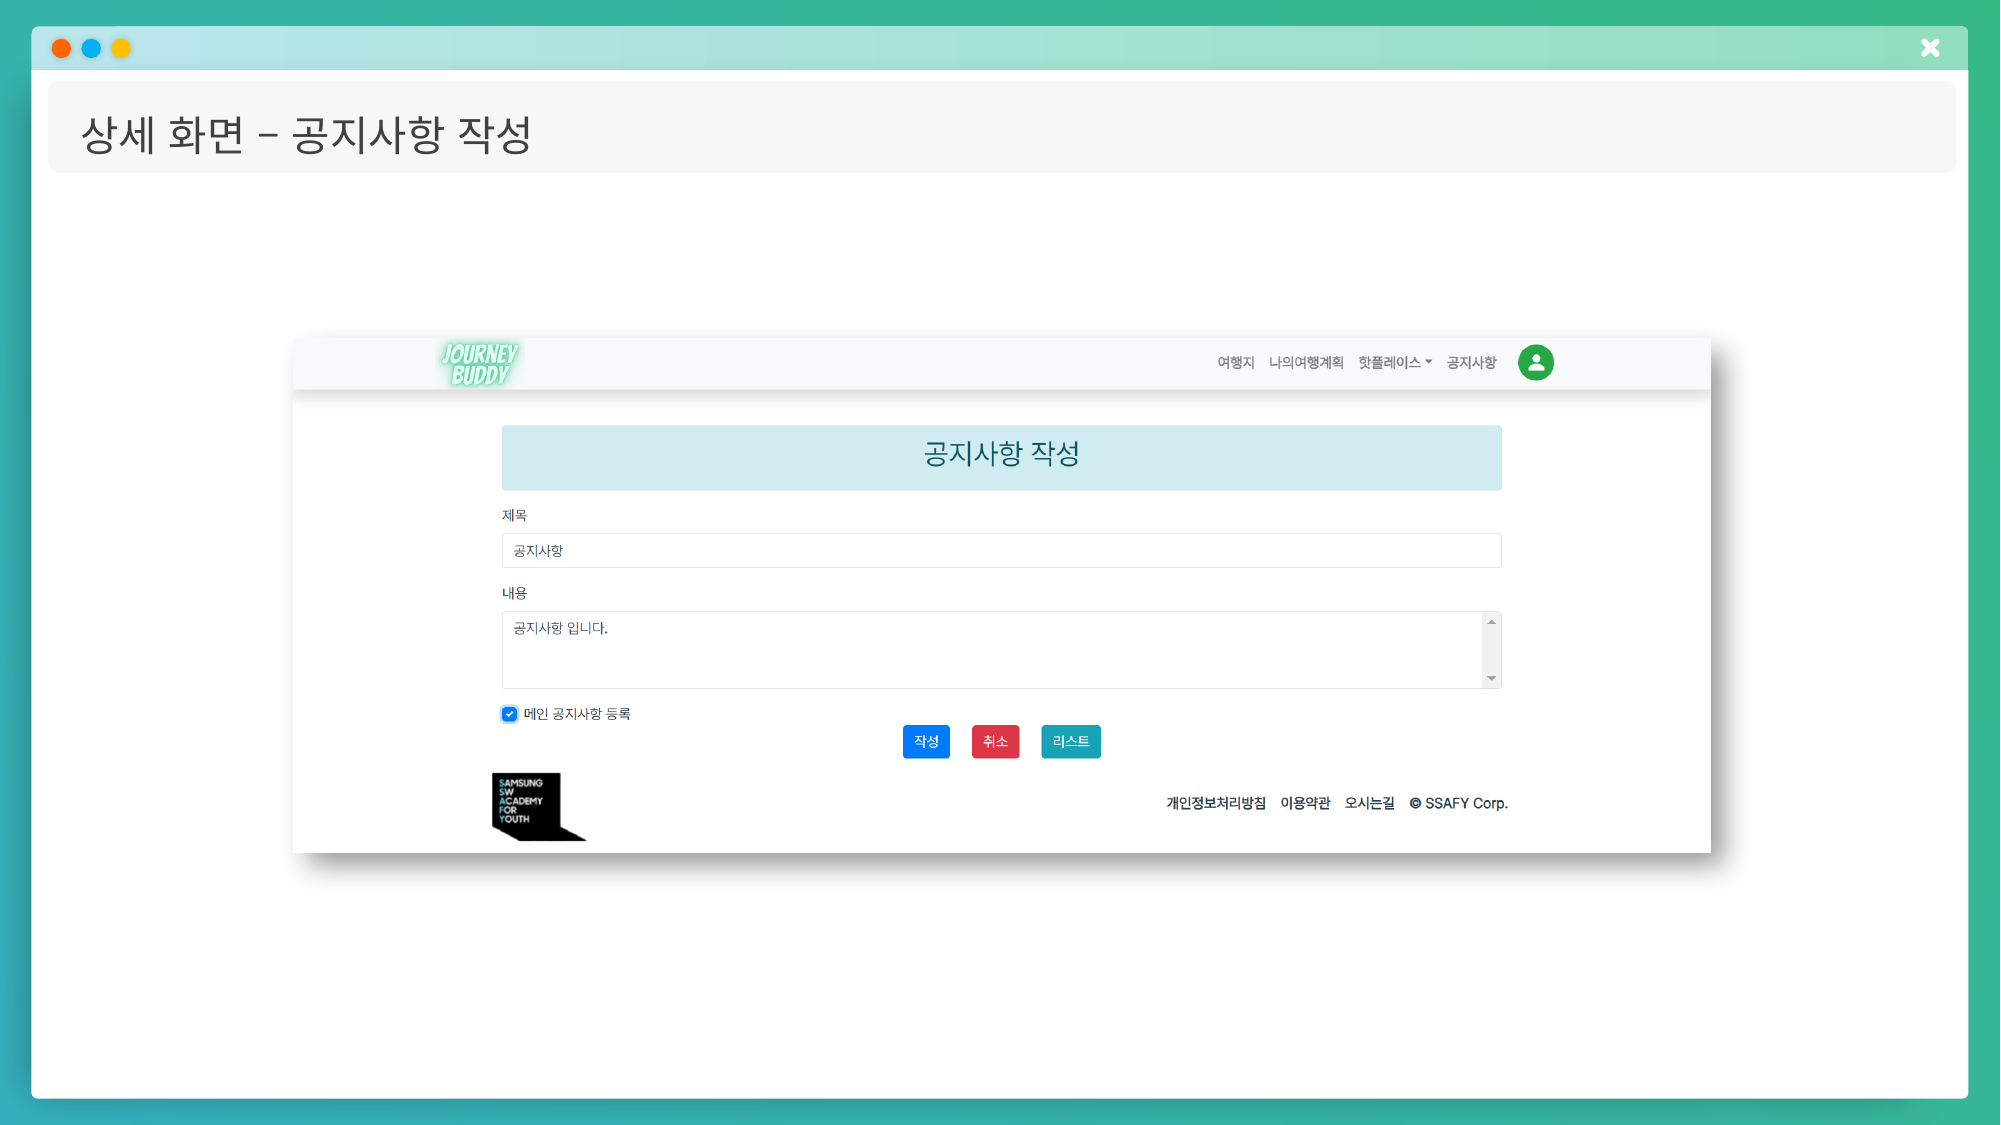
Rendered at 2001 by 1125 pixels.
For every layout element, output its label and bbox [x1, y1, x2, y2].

text_box [31, 26, 1969, 1099]
picture [293, 338, 1711, 853]
